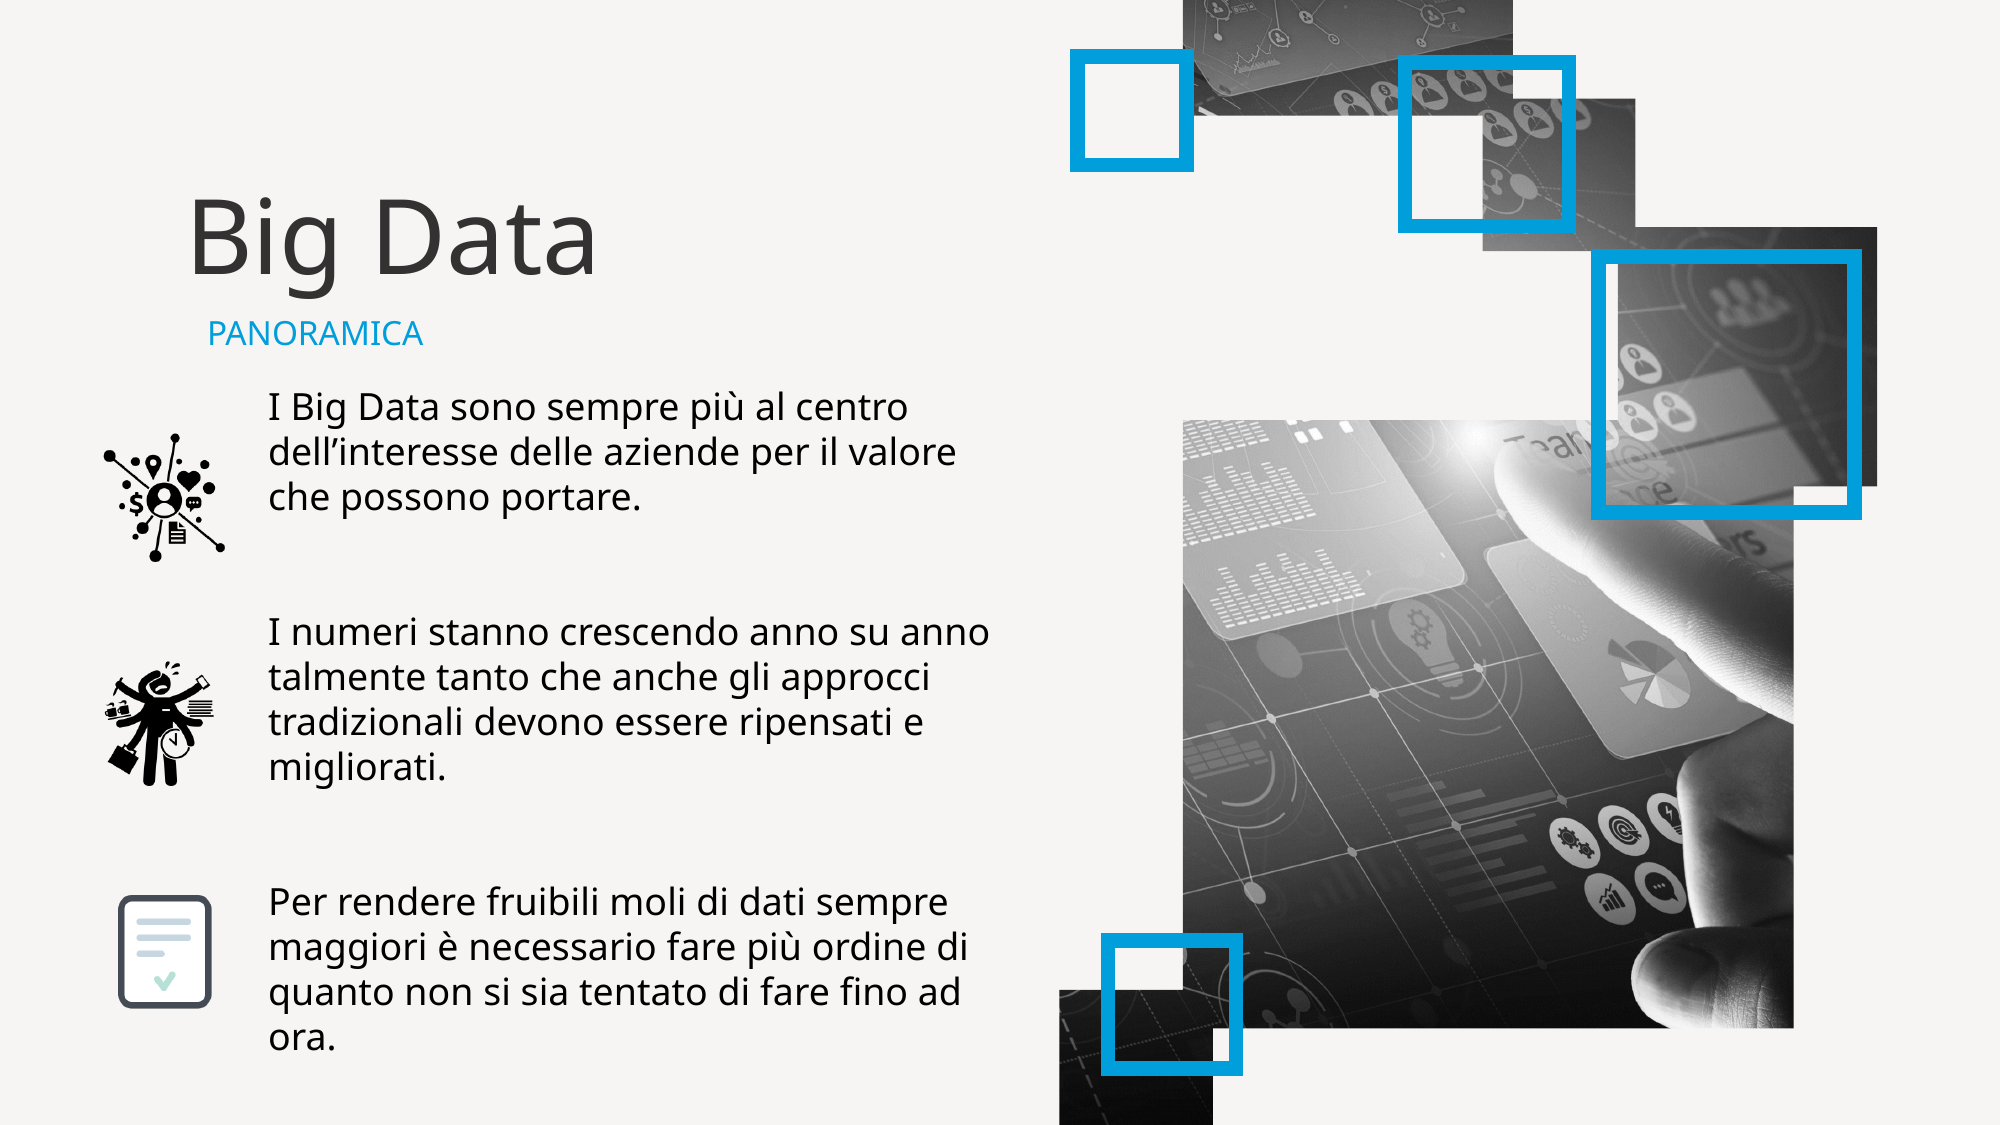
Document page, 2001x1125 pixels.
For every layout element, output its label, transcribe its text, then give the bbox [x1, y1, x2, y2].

picture [96, 660, 222, 786]
text_box I Big Data sono sempre più al centro dell’interesse delle aziende per il valore che possono portare. I numeri stanno crescendo anno su anno talmente tanto che anche gli approcci tradizionali devono essere ripensati e migliorati. Per rendere fruibili moli di dati sempre maggiori è necessario fare più ordine di quanto non si sia tentato di fare fino ad ora. [261, 376, 1003, 1065]
text_box Big Data [181, 180, 740, 304]
text_box PANORAMICA [192, 304, 439, 360]
picture [96, 429, 233, 567]
picture [1059, 0, 1878, 1125]
picture [96, 882, 233, 1020]
